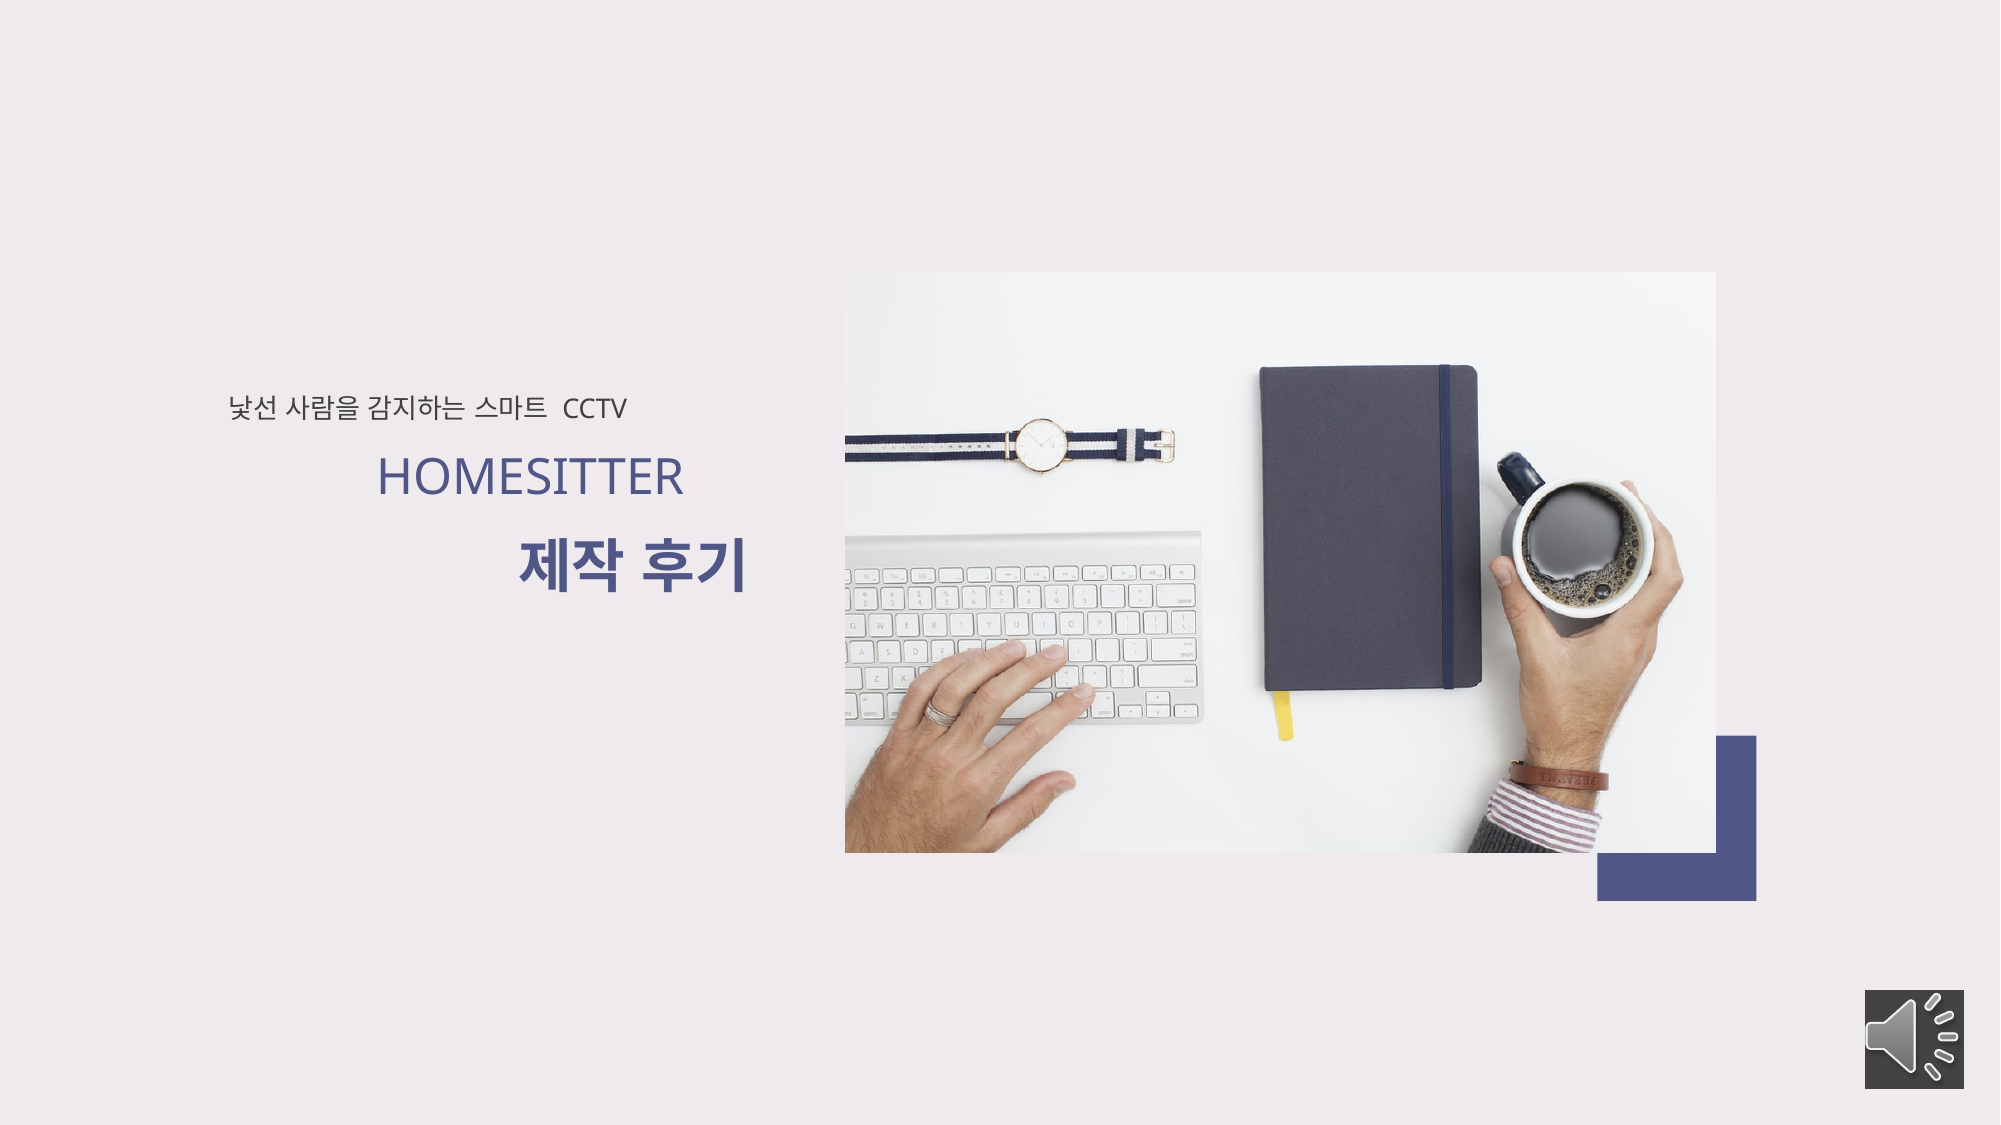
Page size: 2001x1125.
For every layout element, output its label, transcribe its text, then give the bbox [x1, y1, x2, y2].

text_box HOMESITTER [326, 436, 700, 512]
picture [1864, 989, 1965, 1090]
text_box 제작 후기 [342, 521, 764, 607]
picture [845, 272, 1716, 853]
text_box 낯선 사람을 감지하는 스마트 CCTV [175, 383, 642, 431]
text_box [1596, 735, 1758, 902]
